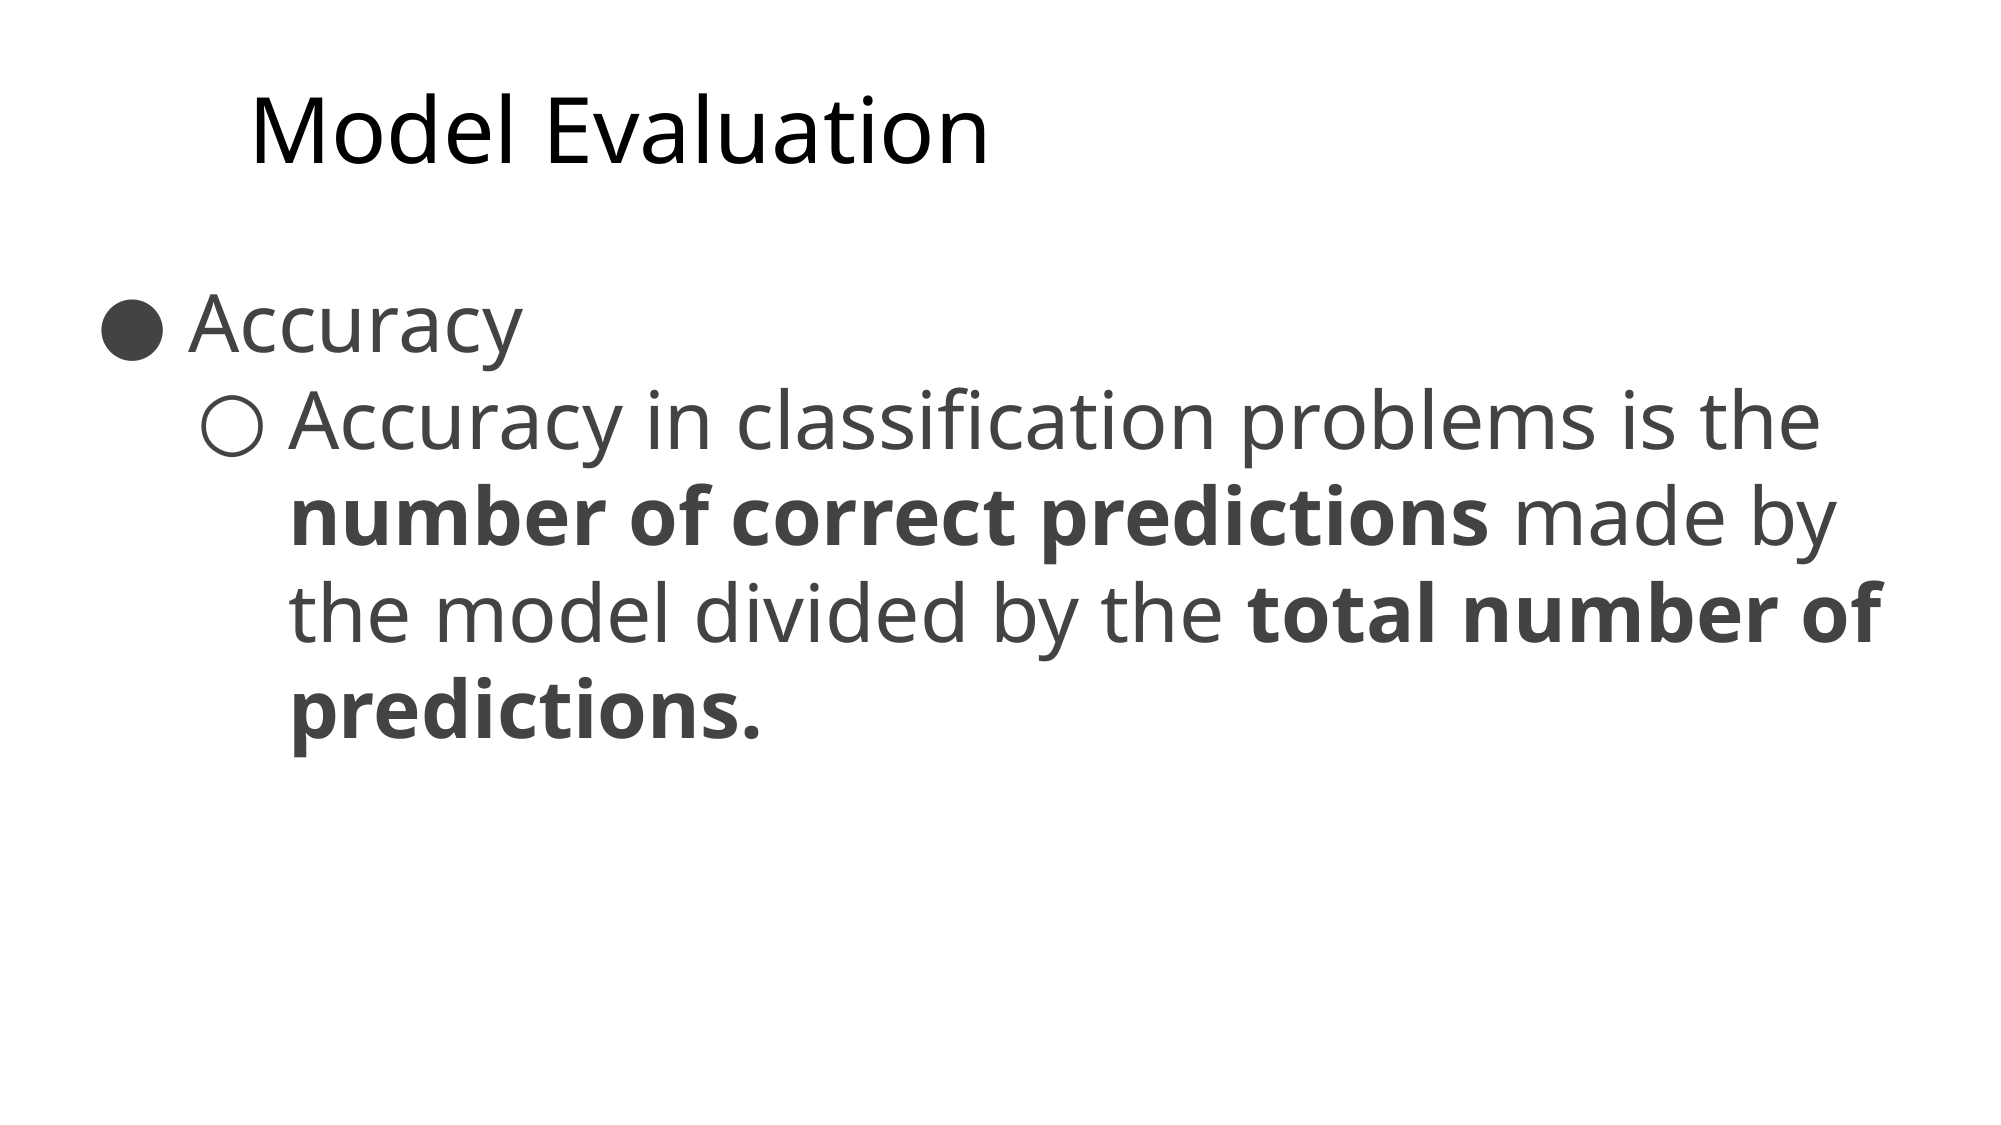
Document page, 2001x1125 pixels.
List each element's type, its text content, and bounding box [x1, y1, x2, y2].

list Accuracy Accuracy in classification problems is the number of correct predictions made by the model divided by the total number of predictions. [68, 252, 1968, 1000]
title Model Evaluation [228, 64, 1932, 190]
